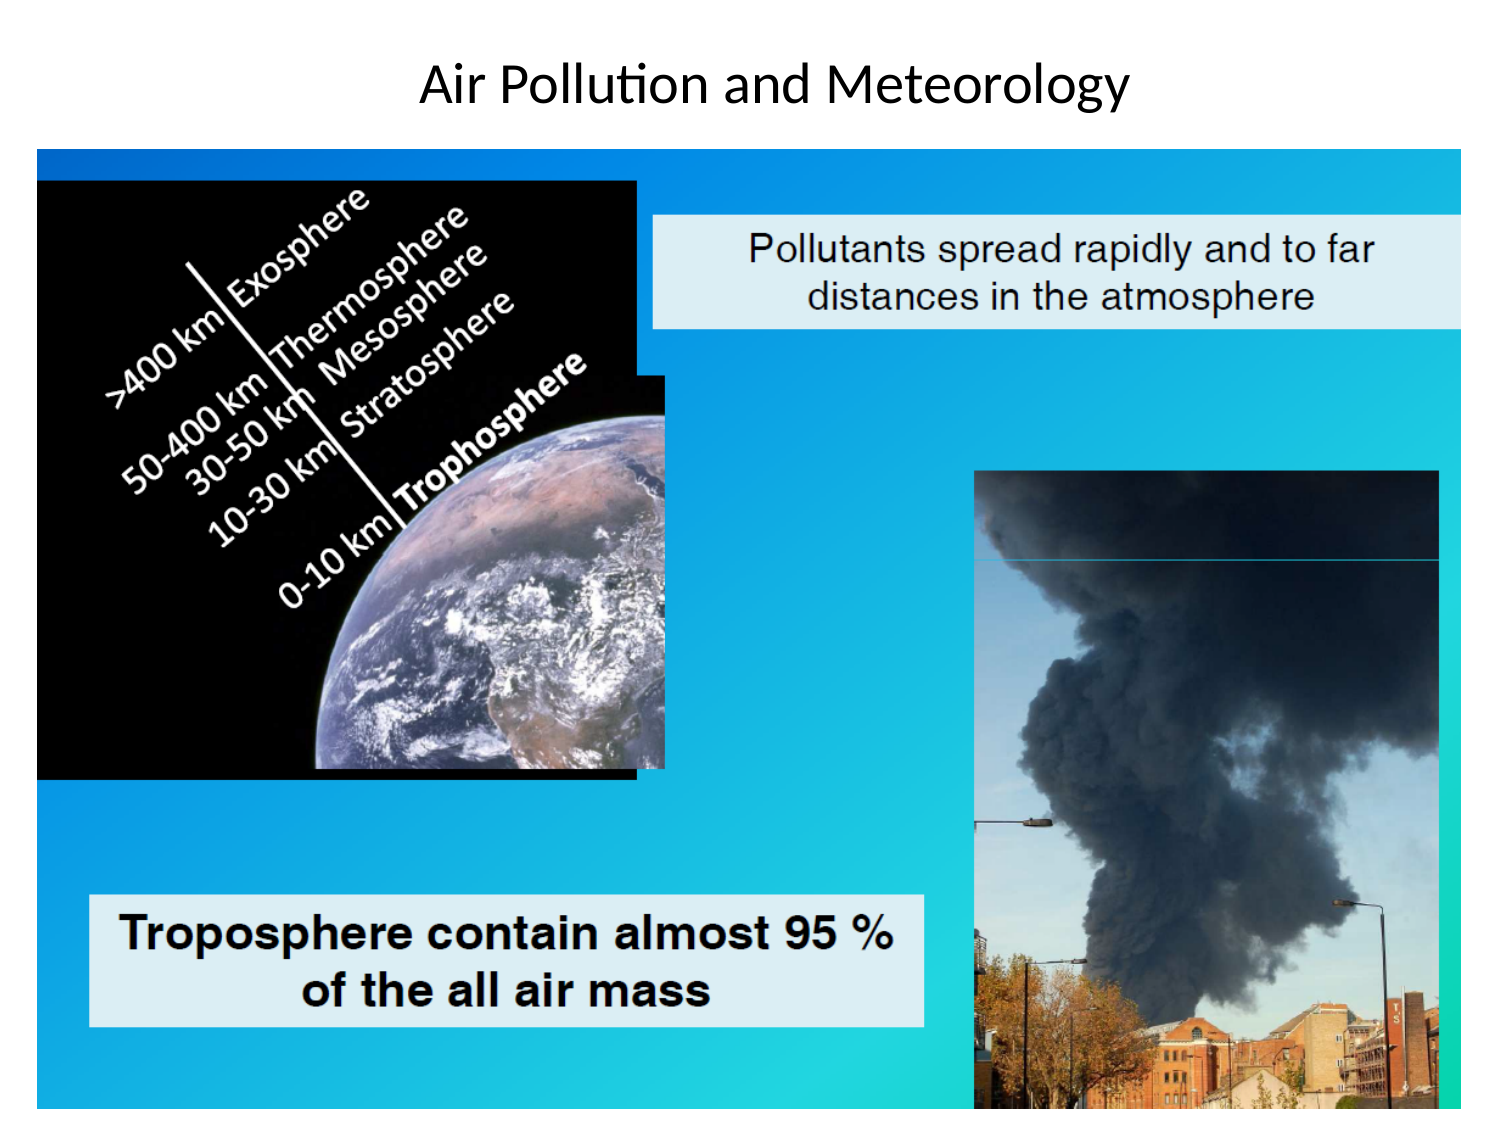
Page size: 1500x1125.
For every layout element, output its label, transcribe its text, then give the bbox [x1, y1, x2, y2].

text_box Air Pollution and Meteorology [404, 37, 1146, 123]
picture [37, 149, 1462, 1109]
